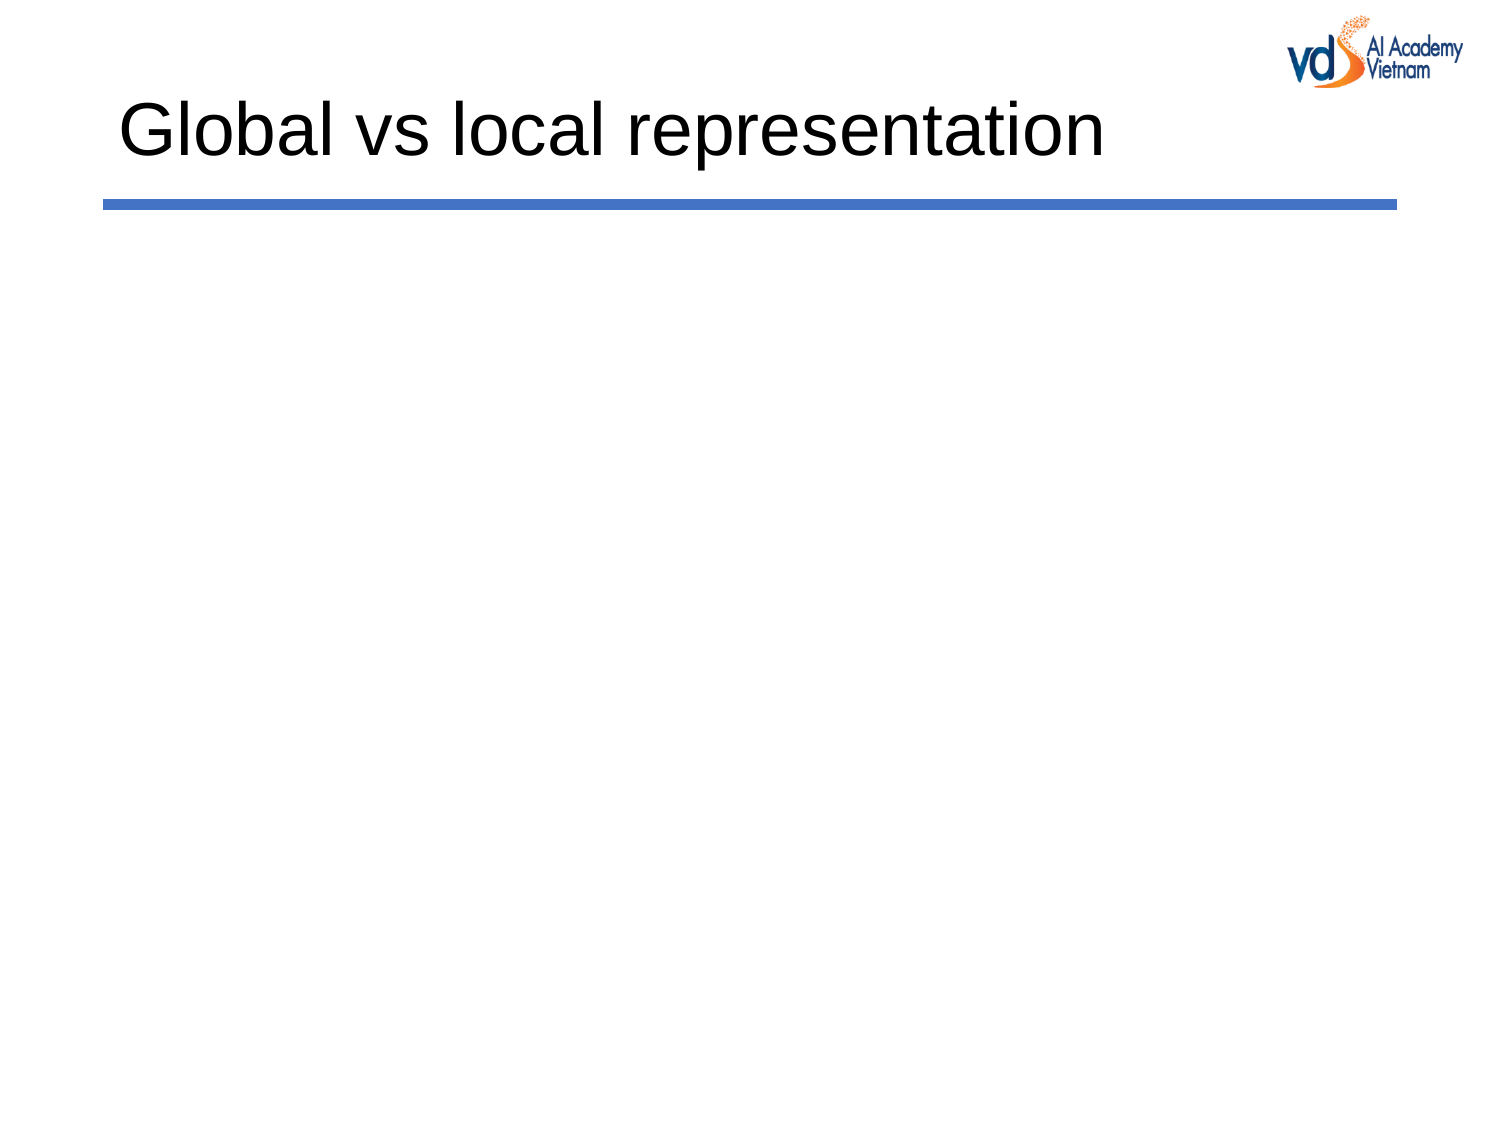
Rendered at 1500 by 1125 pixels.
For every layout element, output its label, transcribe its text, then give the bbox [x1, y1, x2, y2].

title Global vs local representation [103, 59, 1397, 204]
picture [1287, 15, 1463, 88]
